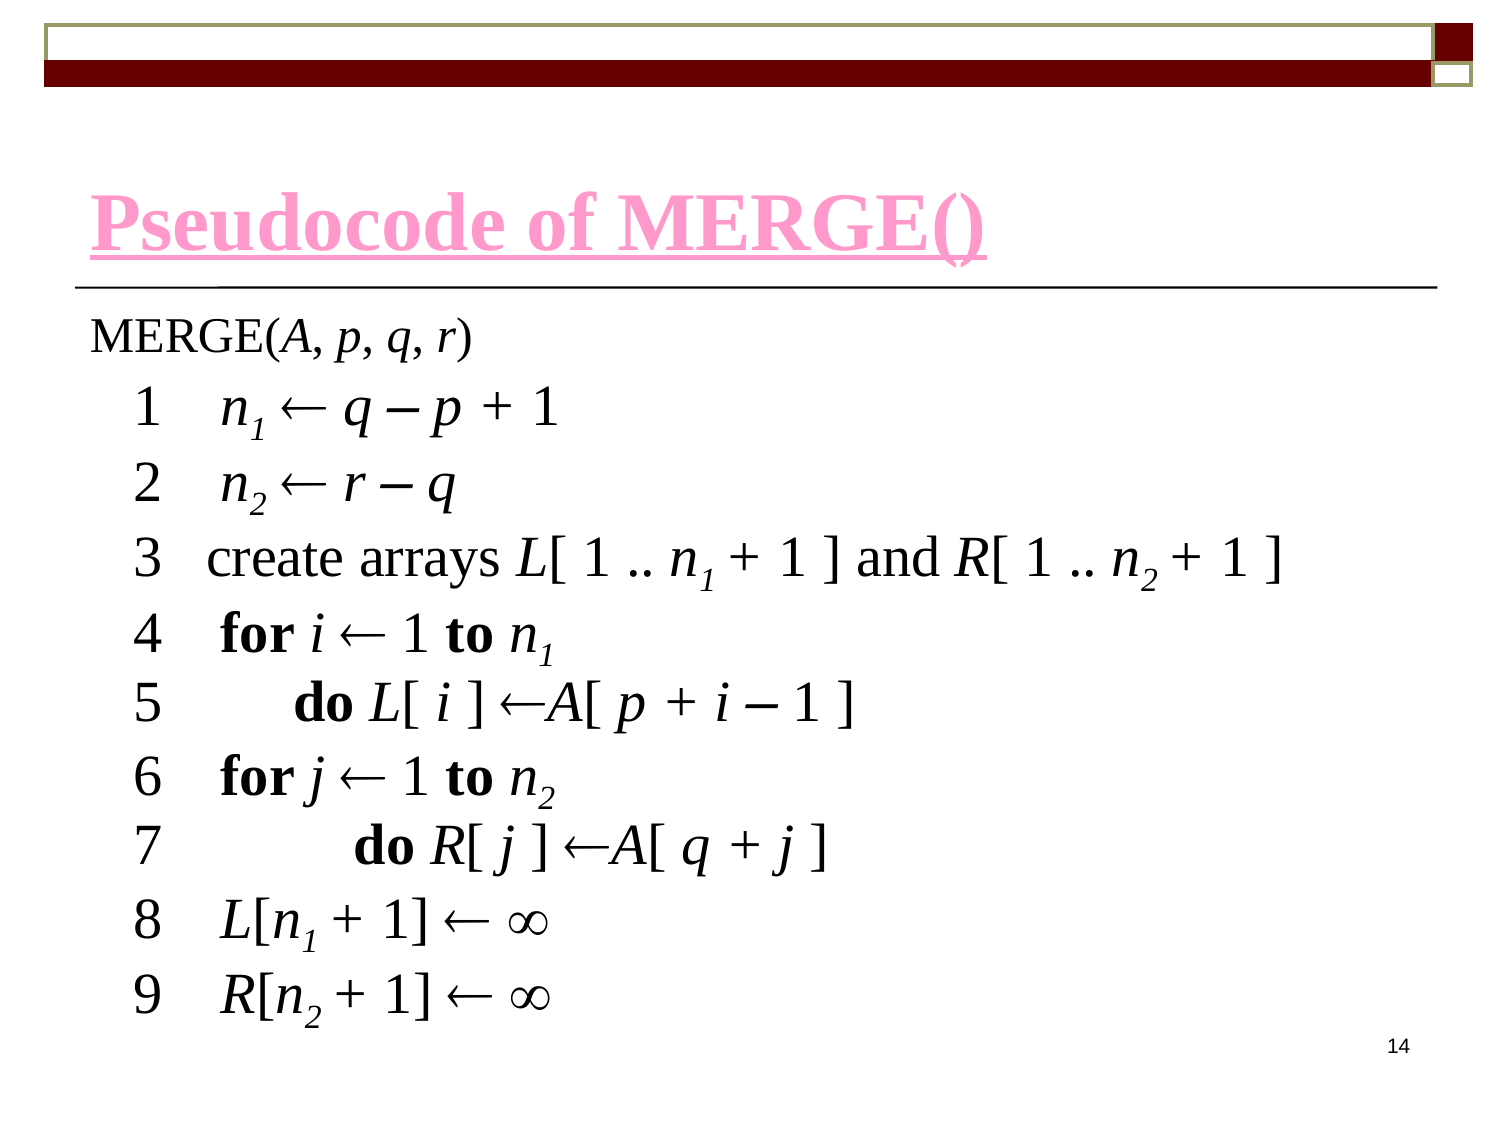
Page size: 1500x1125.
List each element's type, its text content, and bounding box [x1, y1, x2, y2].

slide_number 14 [1112, 1025, 1425, 1100]
list MERGE(A, p, q, r) 1 n1  q – p + 1 2 n2  r – q 3 create arrays L[ 1 .. n1 + 1 ] and R[ 1 .. n2 + 1 ] 4 for i  1 to n1 5 do L[ i ] A[ p + i – 1 ] 6 for j  1 to n2 7 do R[ j ] A[ q + j ] 8 L[n1 + 1]   9 R[n2 + 1]   [74, 299, 1365, 1068]
title Pseudocode of MERGE() [75, 87, 1425, 275]
